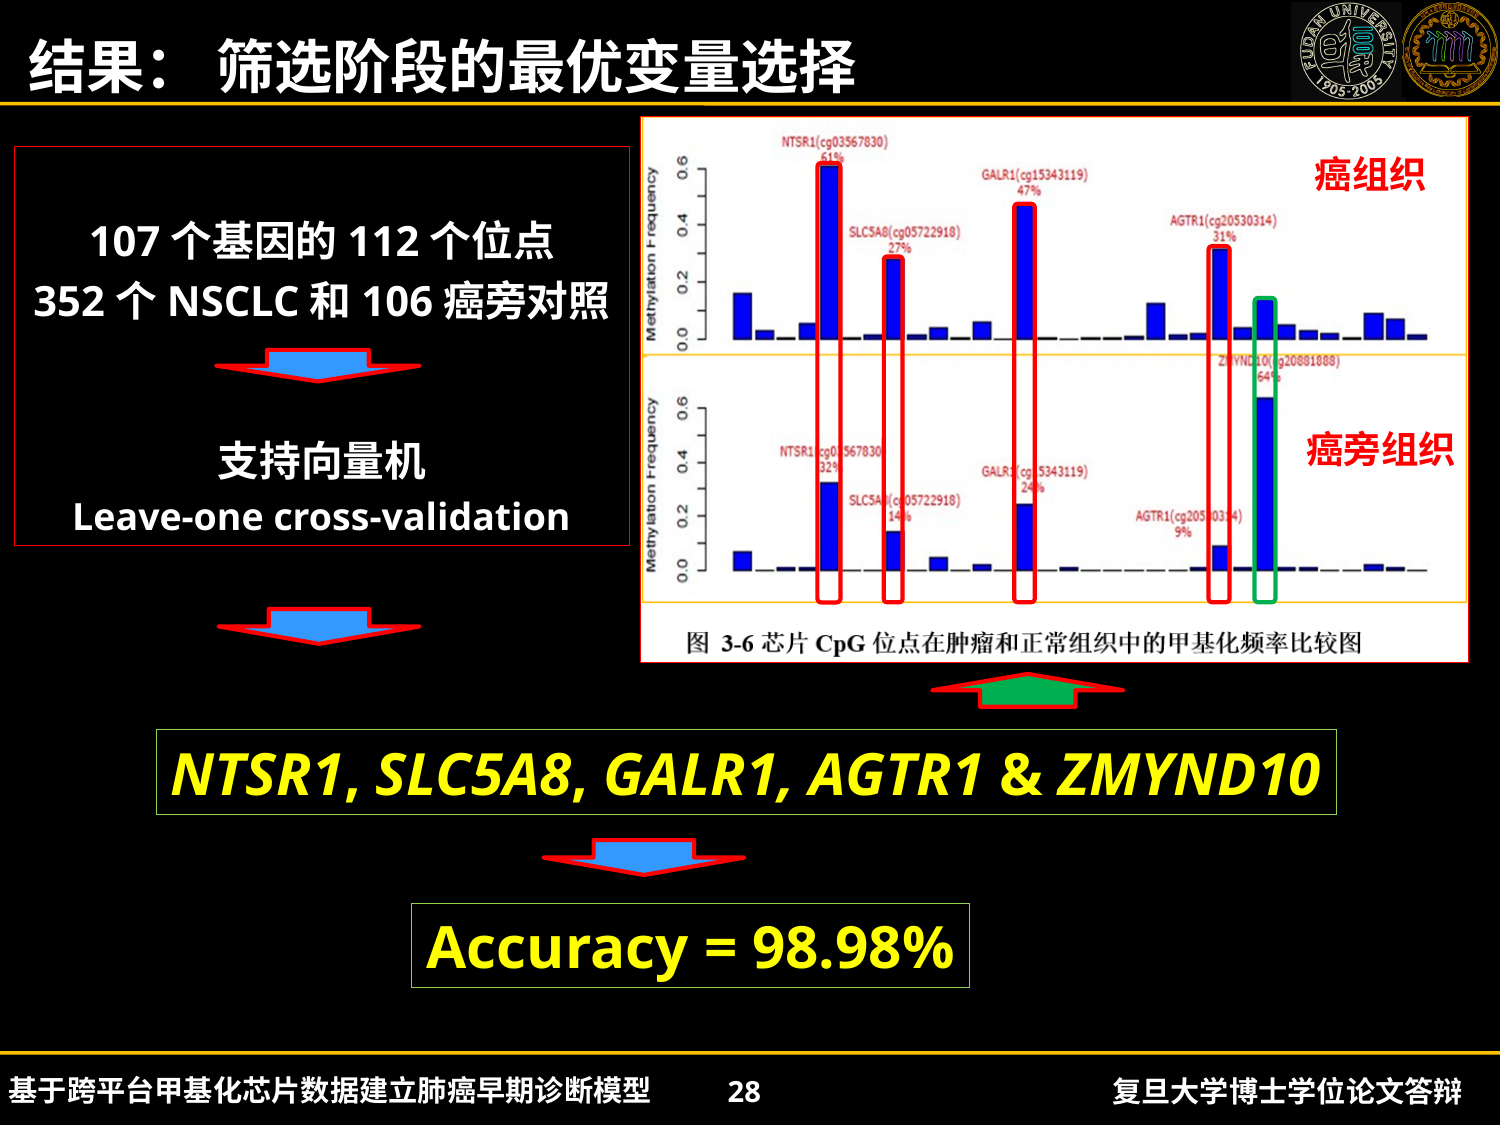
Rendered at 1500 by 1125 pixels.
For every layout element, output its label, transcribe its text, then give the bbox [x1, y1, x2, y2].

text_box [541, 838, 747, 878]
text_box Accuracy = 98.98% [411, 903, 970, 988]
text_box NTSR1, SLC5A8, GALR1, AGTR1 & ZMYND10 [156, 729, 1337, 815]
slide_number 28 [667, 1065, 920, 1125]
footer 复旦大学博士学位论文答辩 [1097, 1065, 1484, 1125]
text_box 基于跨平台甲基化芯片数据建立肺癌早期诊断模型 [0, 1065, 667, 1125]
text_box [930, 673, 1126, 709]
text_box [639, 115, 1485, 664]
text_box [216, 606, 422, 646]
text_box 结果： 筛选阶段的最优变量选择 [13, 22, 872, 108]
text_box 107个基因的112个位点 352个NSCLC和106癌旁对照 支持向量机 Leave-one cross-validation [14, 146, 630, 546]
text_box [214, 347, 422, 384]
picture [1290, 2, 1500, 101]
